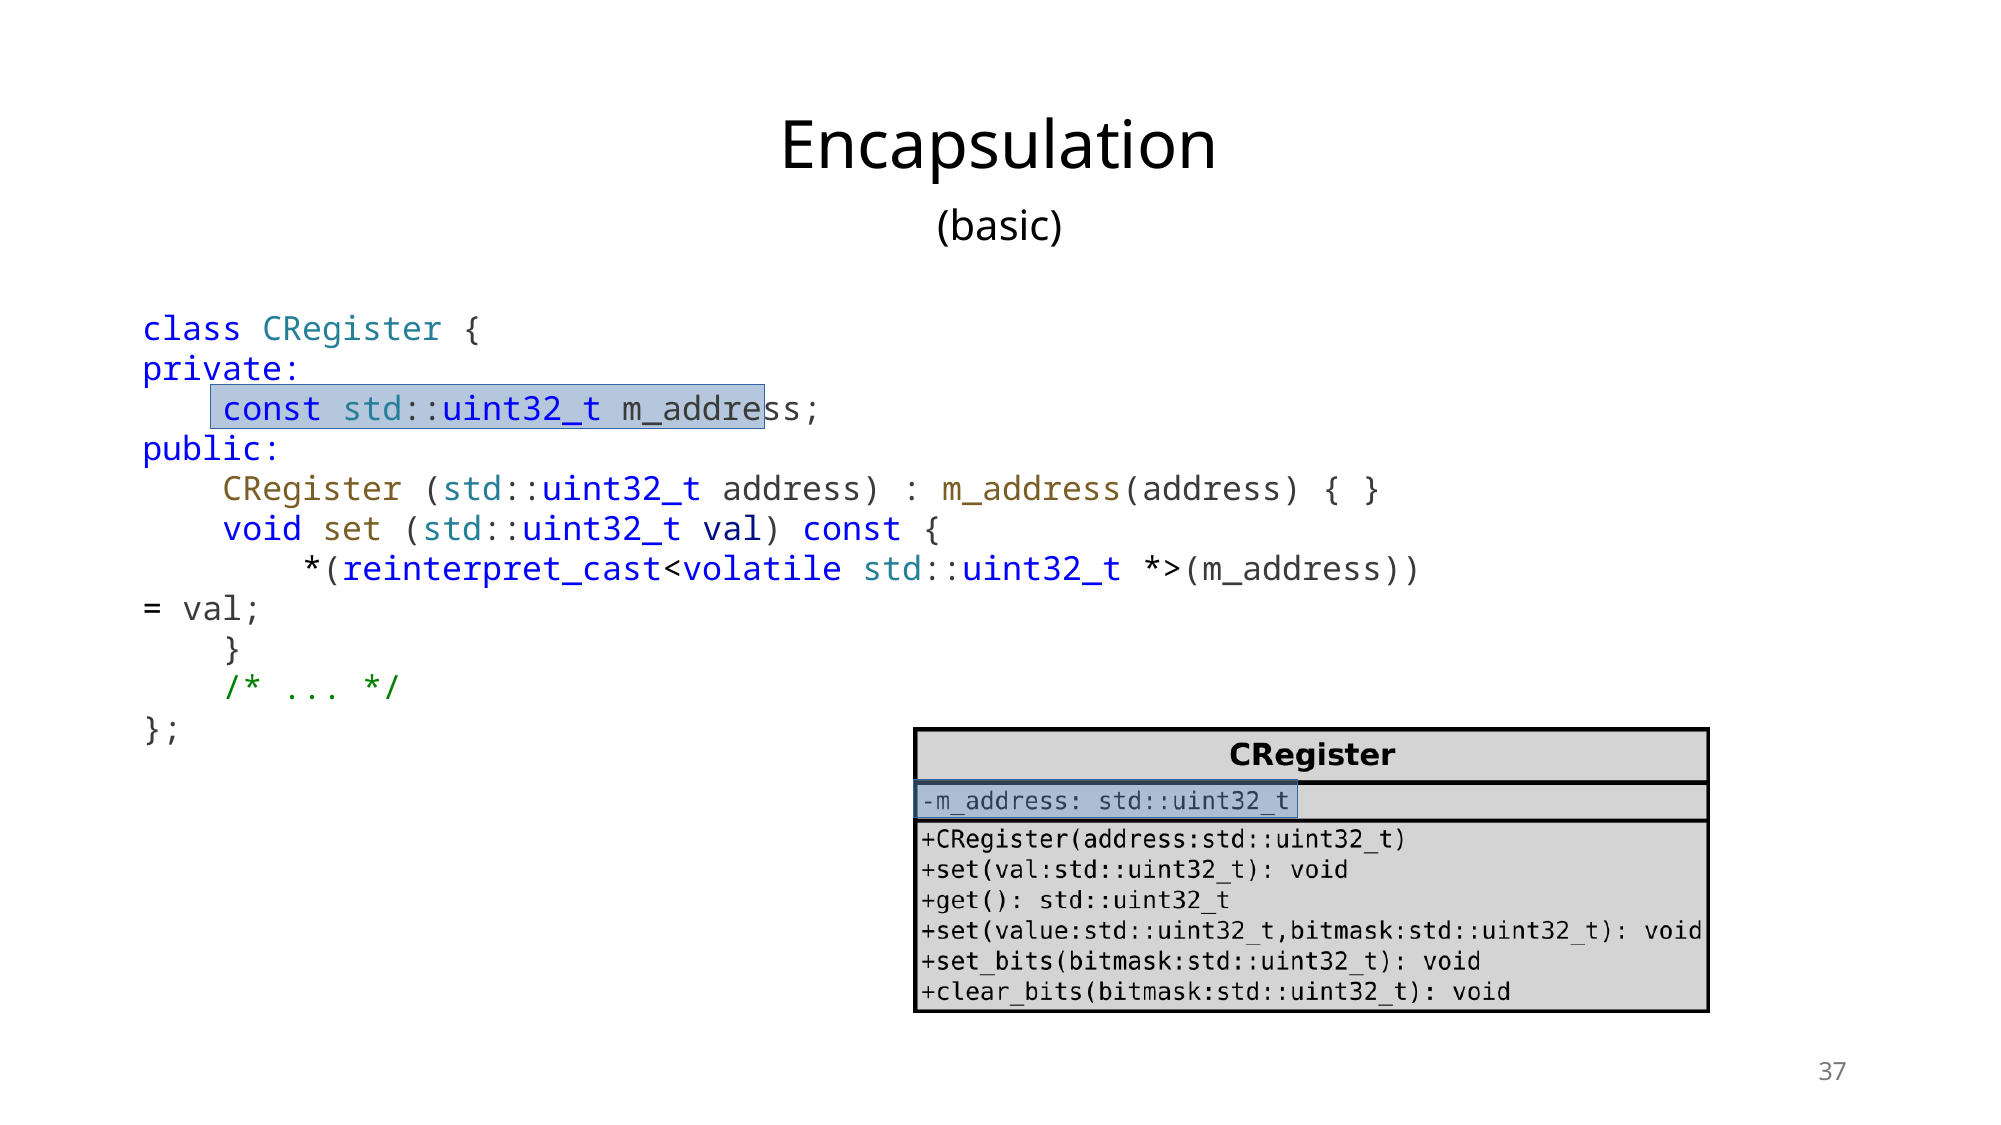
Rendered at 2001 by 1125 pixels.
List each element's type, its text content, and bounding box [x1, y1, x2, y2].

picture [913, 727, 1710, 1013]
slide_number 37 [1412, 1042, 1862, 1102]
text_box class CRegister { private: const std::uint32_t m_address; public: CRegister (std::uint32_t address) : m_address(address) { } void set (std::uint32_t val) const { *(reinterpret_cast<volatile std::uint32_t *>(m_address)) = val; } /* ... */ }; [127, 299, 1453, 728]
text_box Encapsulation (basic) [317, 103, 1683, 270]
